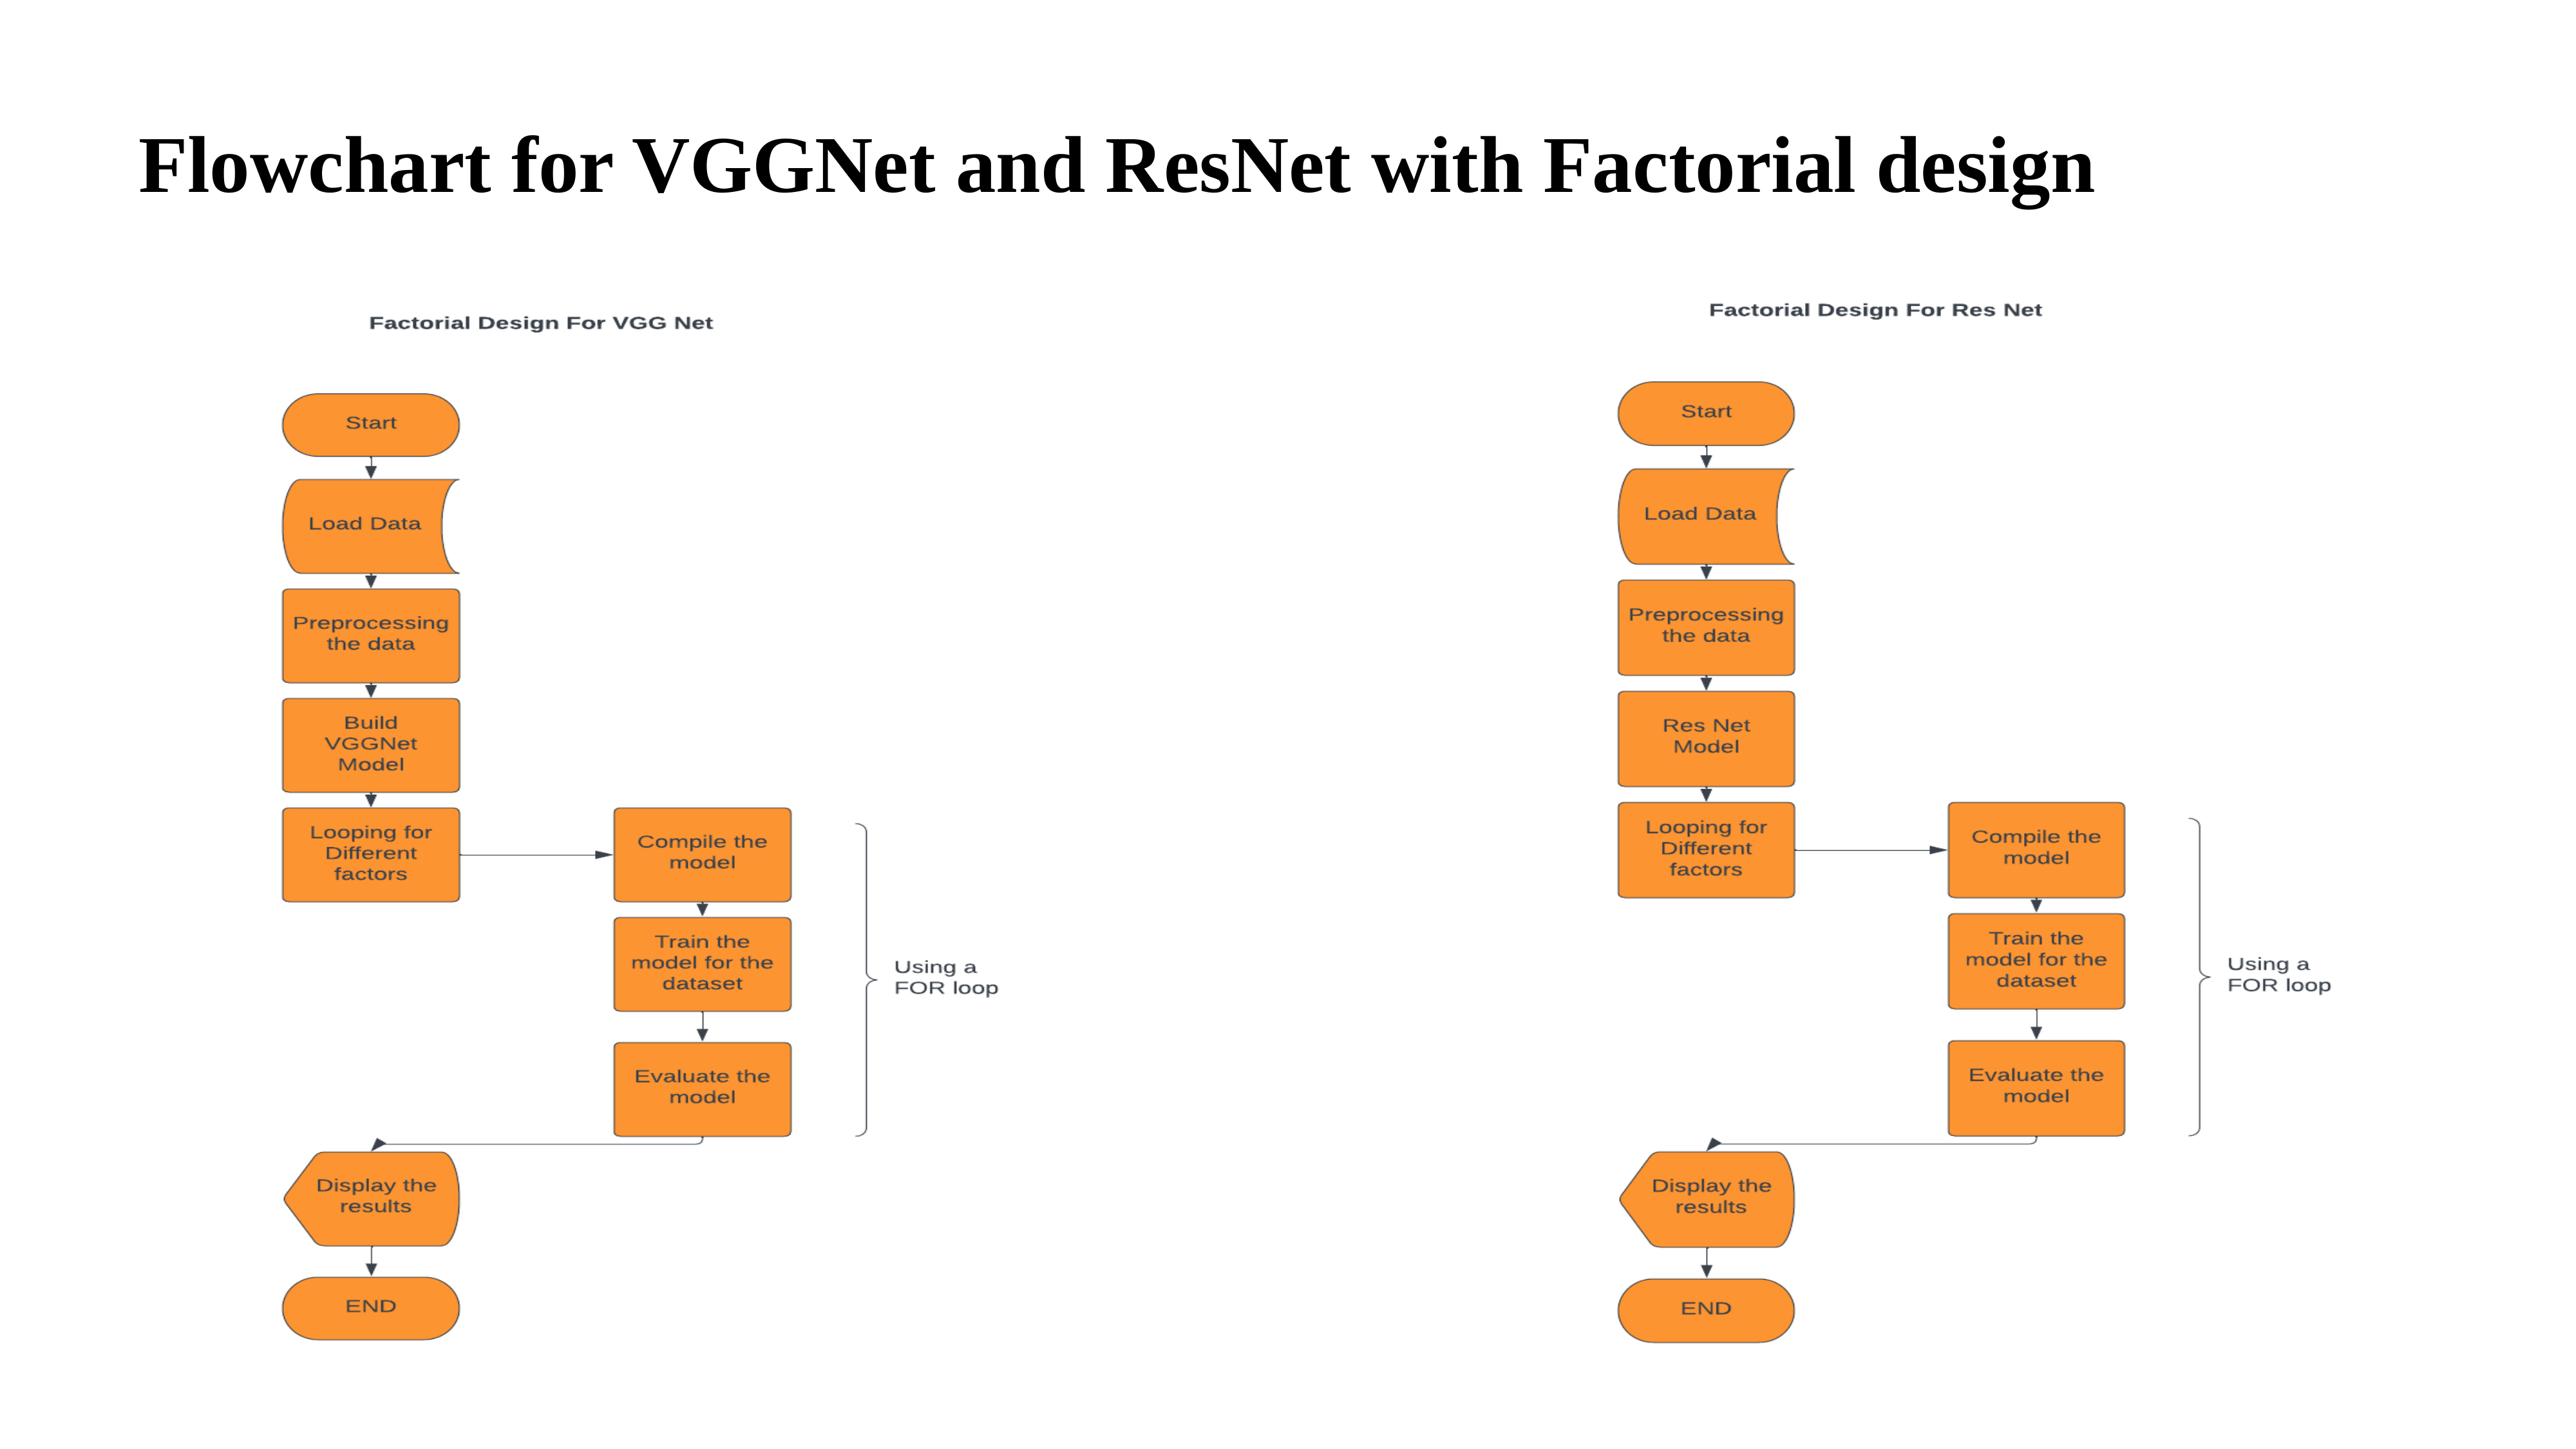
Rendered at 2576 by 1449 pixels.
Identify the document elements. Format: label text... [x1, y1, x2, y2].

title Flowchart for VGGNet and ResNet with Factorial design [129, 82, 2269, 251]
picture [1464, 234, 2409, 1374]
picture [128, 248, 1076, 1371]
